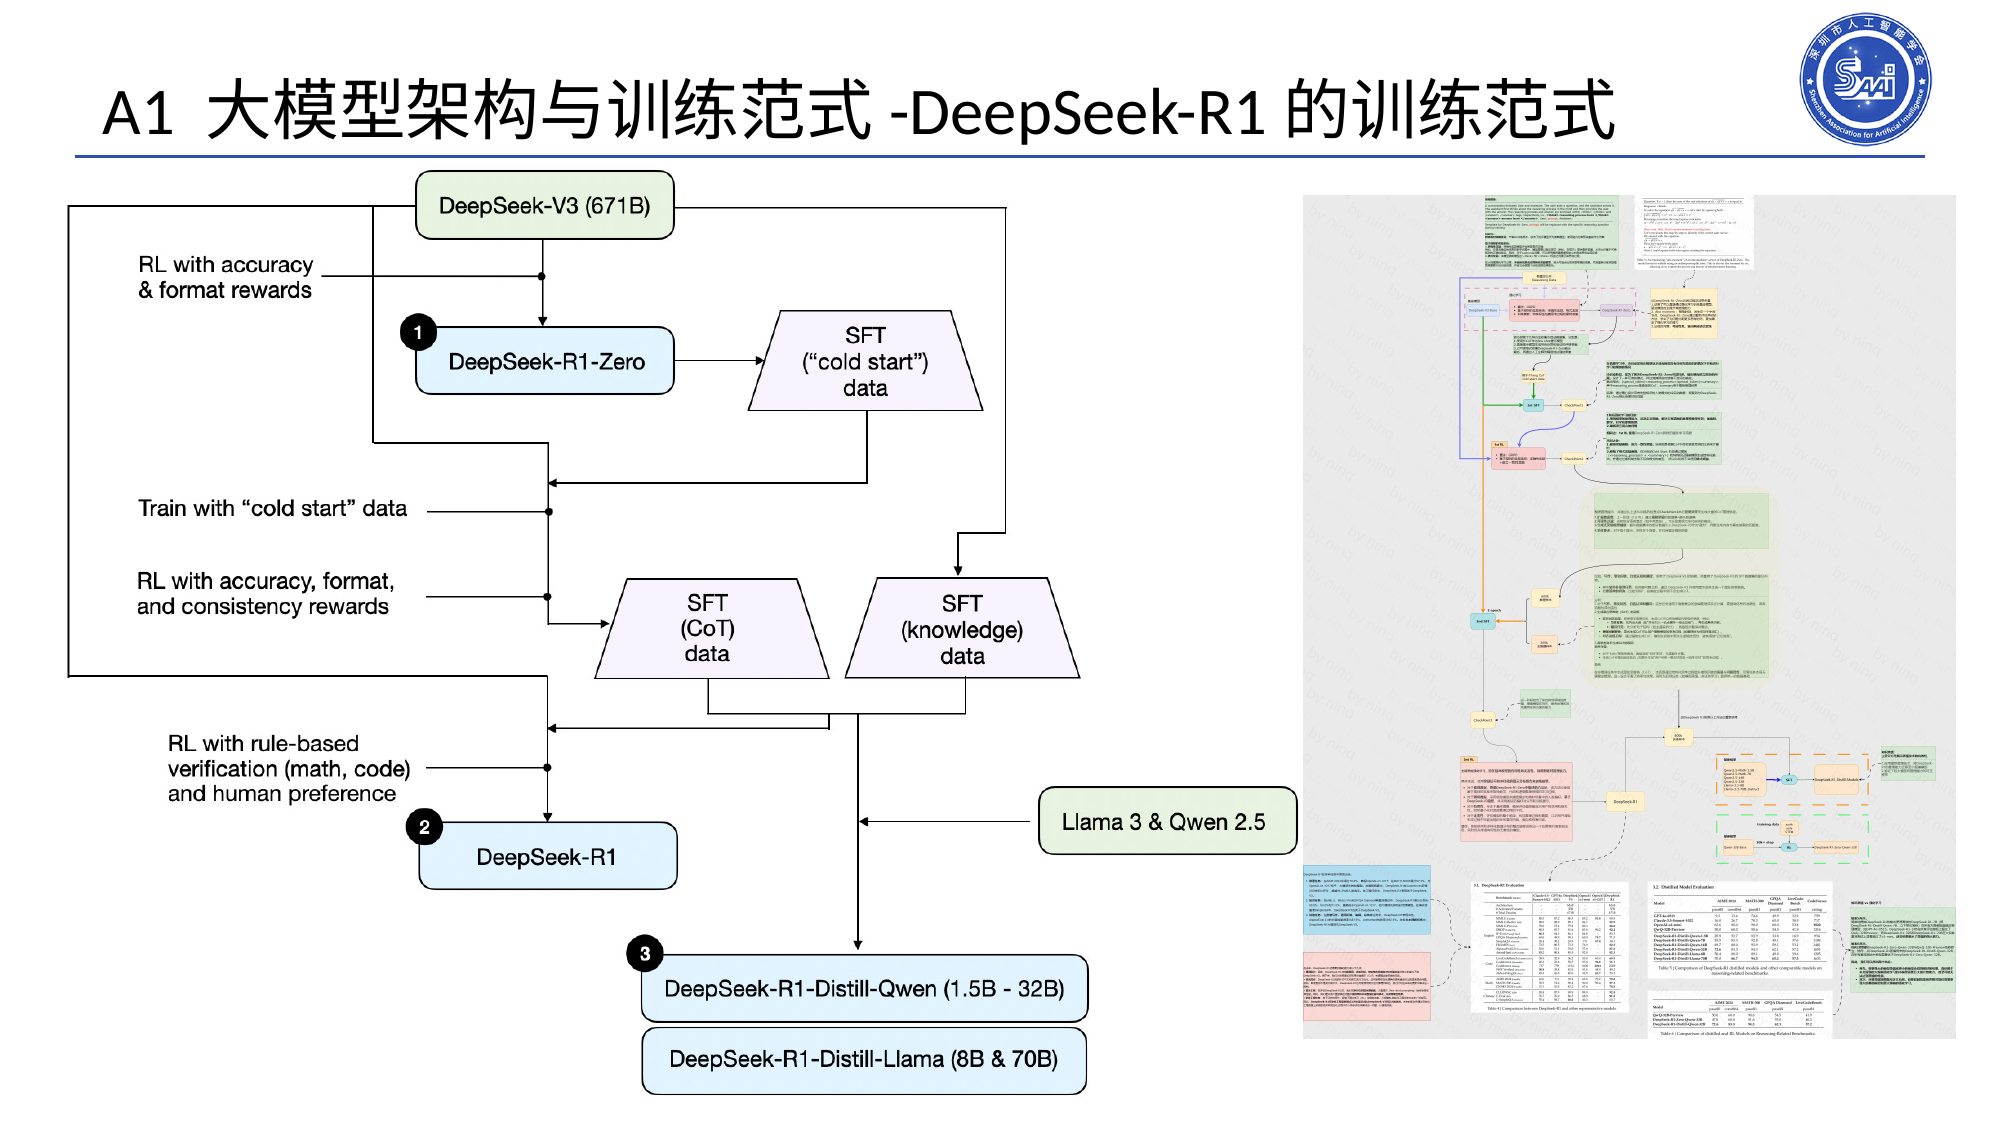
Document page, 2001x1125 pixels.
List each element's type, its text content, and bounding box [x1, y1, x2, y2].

picture [1793, 9, 1937, 148]
text_box A1 大模型架构与训练范式-DeepSeek-R1的训练范式 [87, 60, 1633, 155]
picture [44, 164, 1956, 1118]
